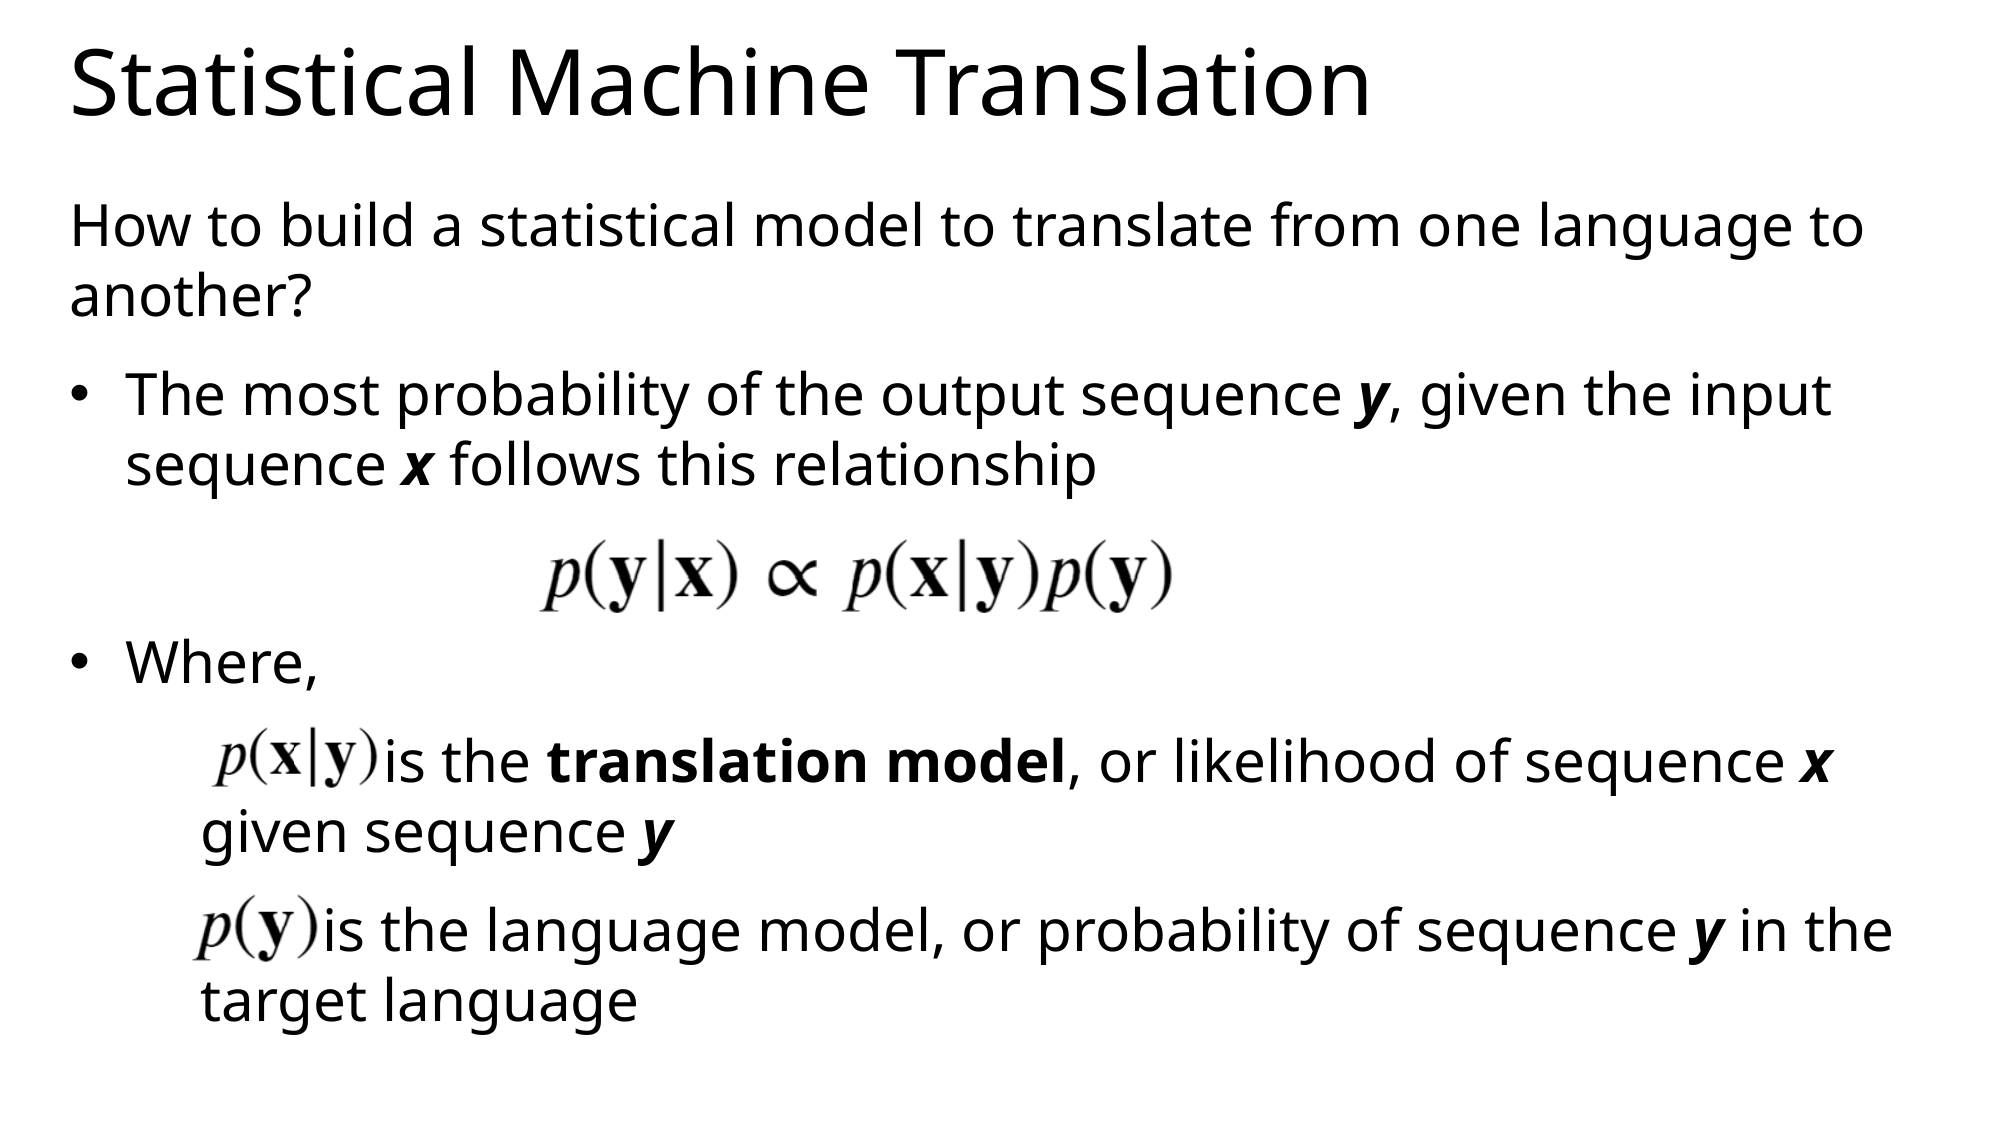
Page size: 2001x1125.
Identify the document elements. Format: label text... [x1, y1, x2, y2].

list How to build a statistical model to translate from one language to another? The most probability of the output sequence y, given the input sequence x follows this relationship Where, is the translation model, or likelihood of sequence x given sequence y is the language model, or probability of sequence y in the target language [54, 180, 1946, 1044]
picture [203, 717, 385, 793]
picture [192, 884, 326, 969]
title Statistical Machine Translation [54, 37, 1946, 157]
picture [535, 532, 1173, 622]
